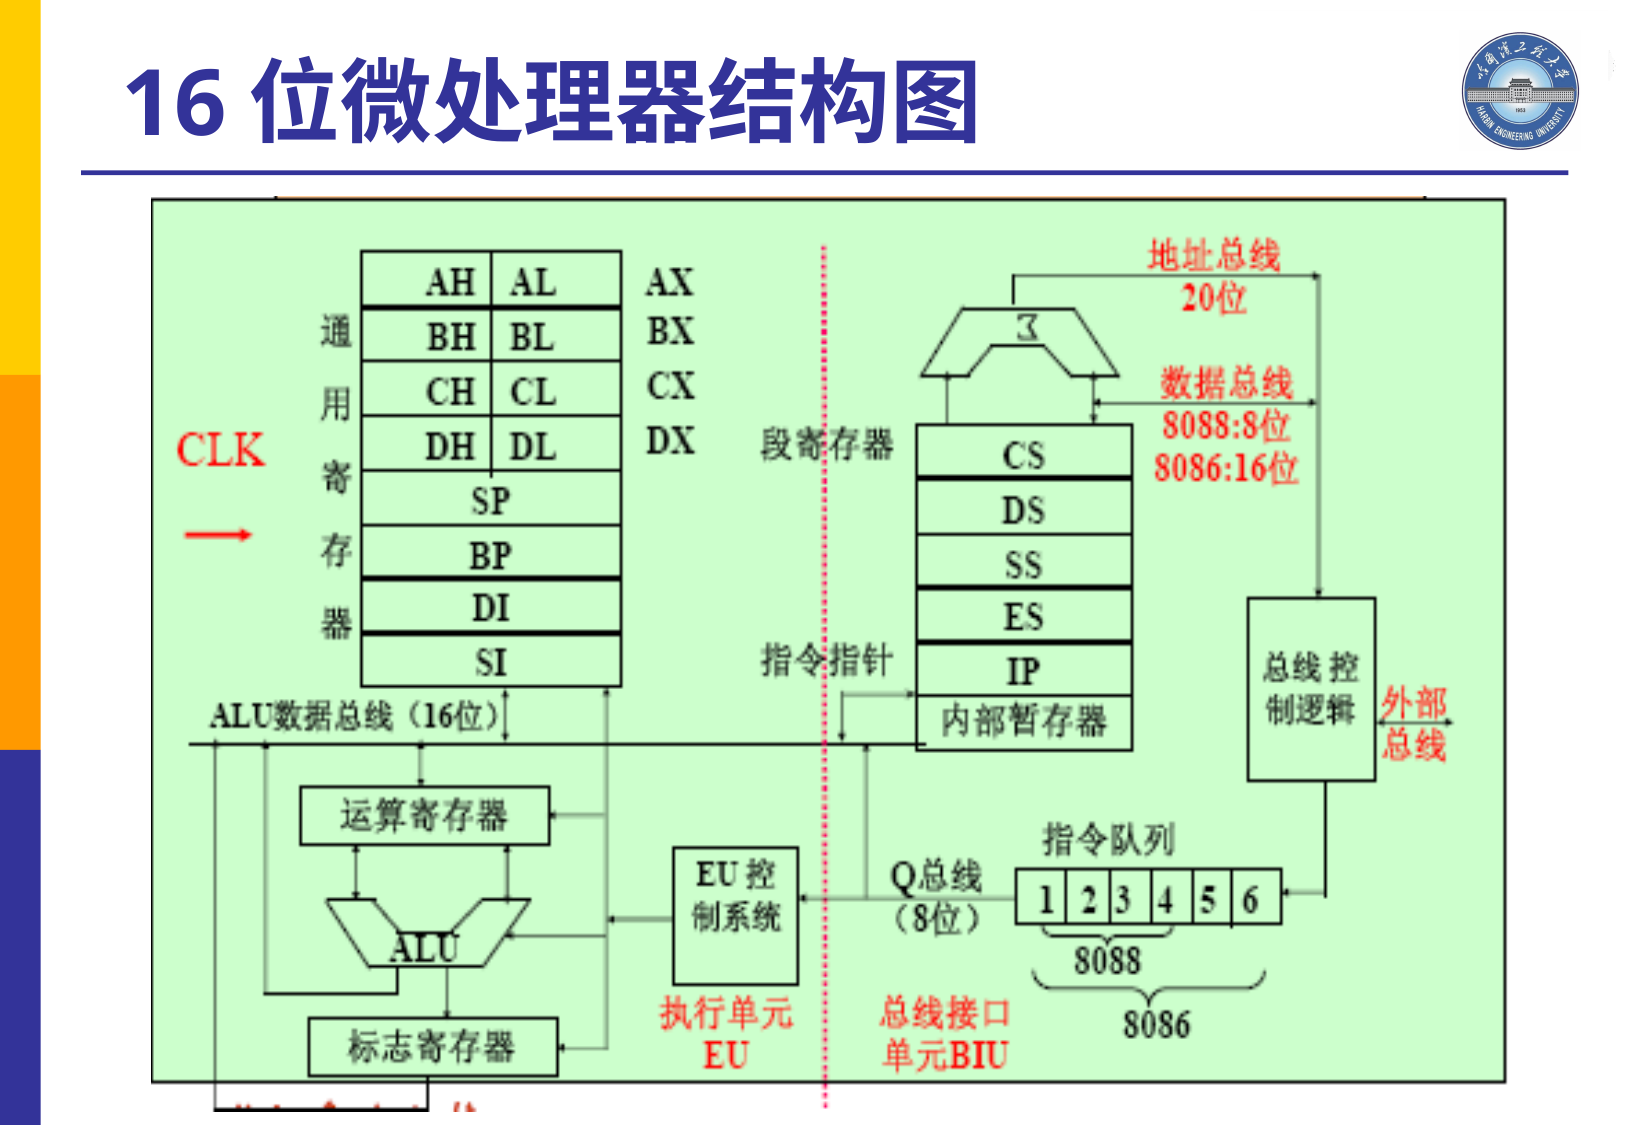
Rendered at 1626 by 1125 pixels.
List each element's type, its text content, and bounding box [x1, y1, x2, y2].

picture [1250, 9, 1616, 165]
picture [150, 195, 1510, 1113]
title 16位微处理器结构图 [81, 30, 1569, 161]
